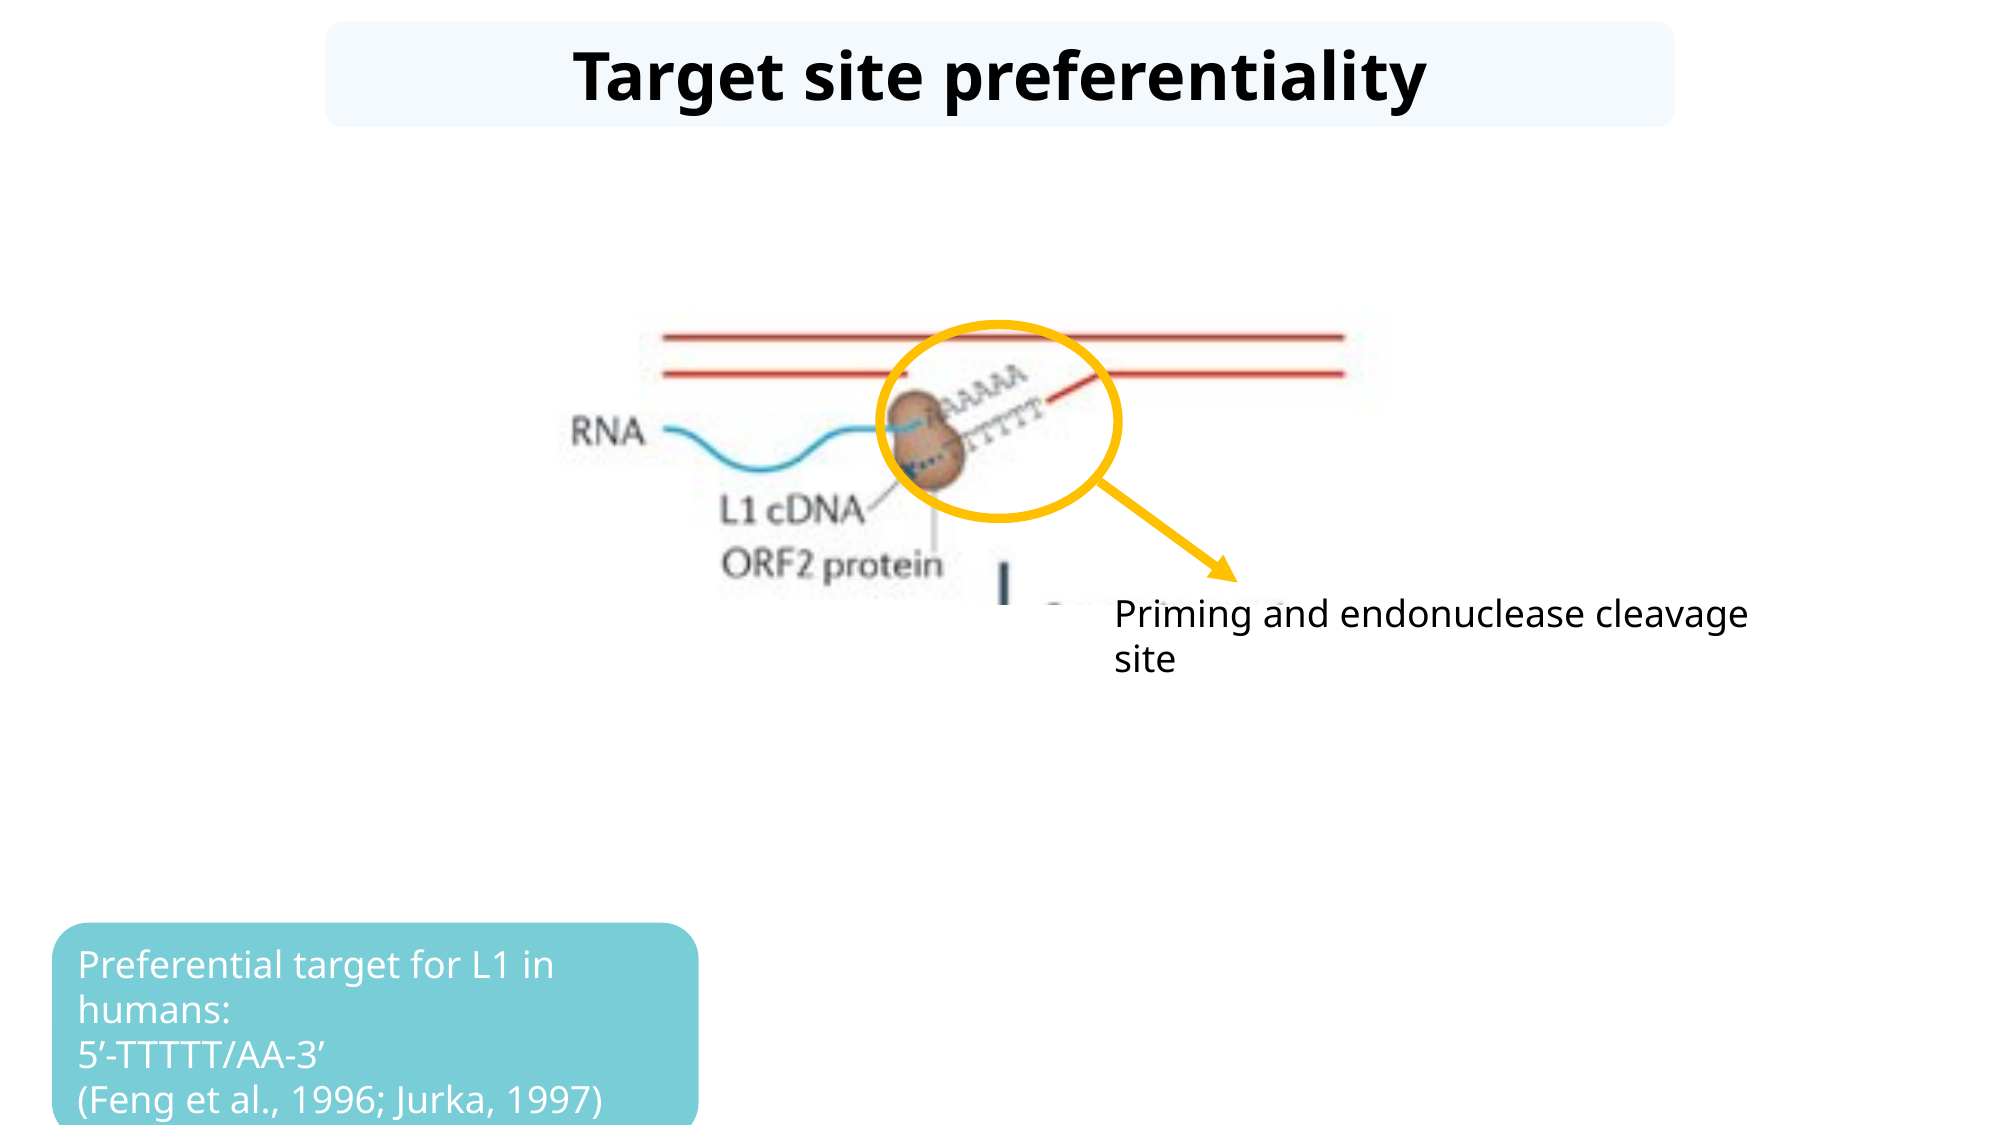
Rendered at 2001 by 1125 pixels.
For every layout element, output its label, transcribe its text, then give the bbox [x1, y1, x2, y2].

text_box Target site preferentiality [325, 21, 1675, 127]
picture [543, 310, 1391, 605]
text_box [1098, 481, 1239, 583]
text_box Priming and endonuclease cleavage site [1099, 582, 1824, 688]
text_box Preferential target for L1 in humans: 5’-TTTTT/AA-3’ (Feng et al., 1996; Jurka, 1997) [51, 922, 699, 1125]
